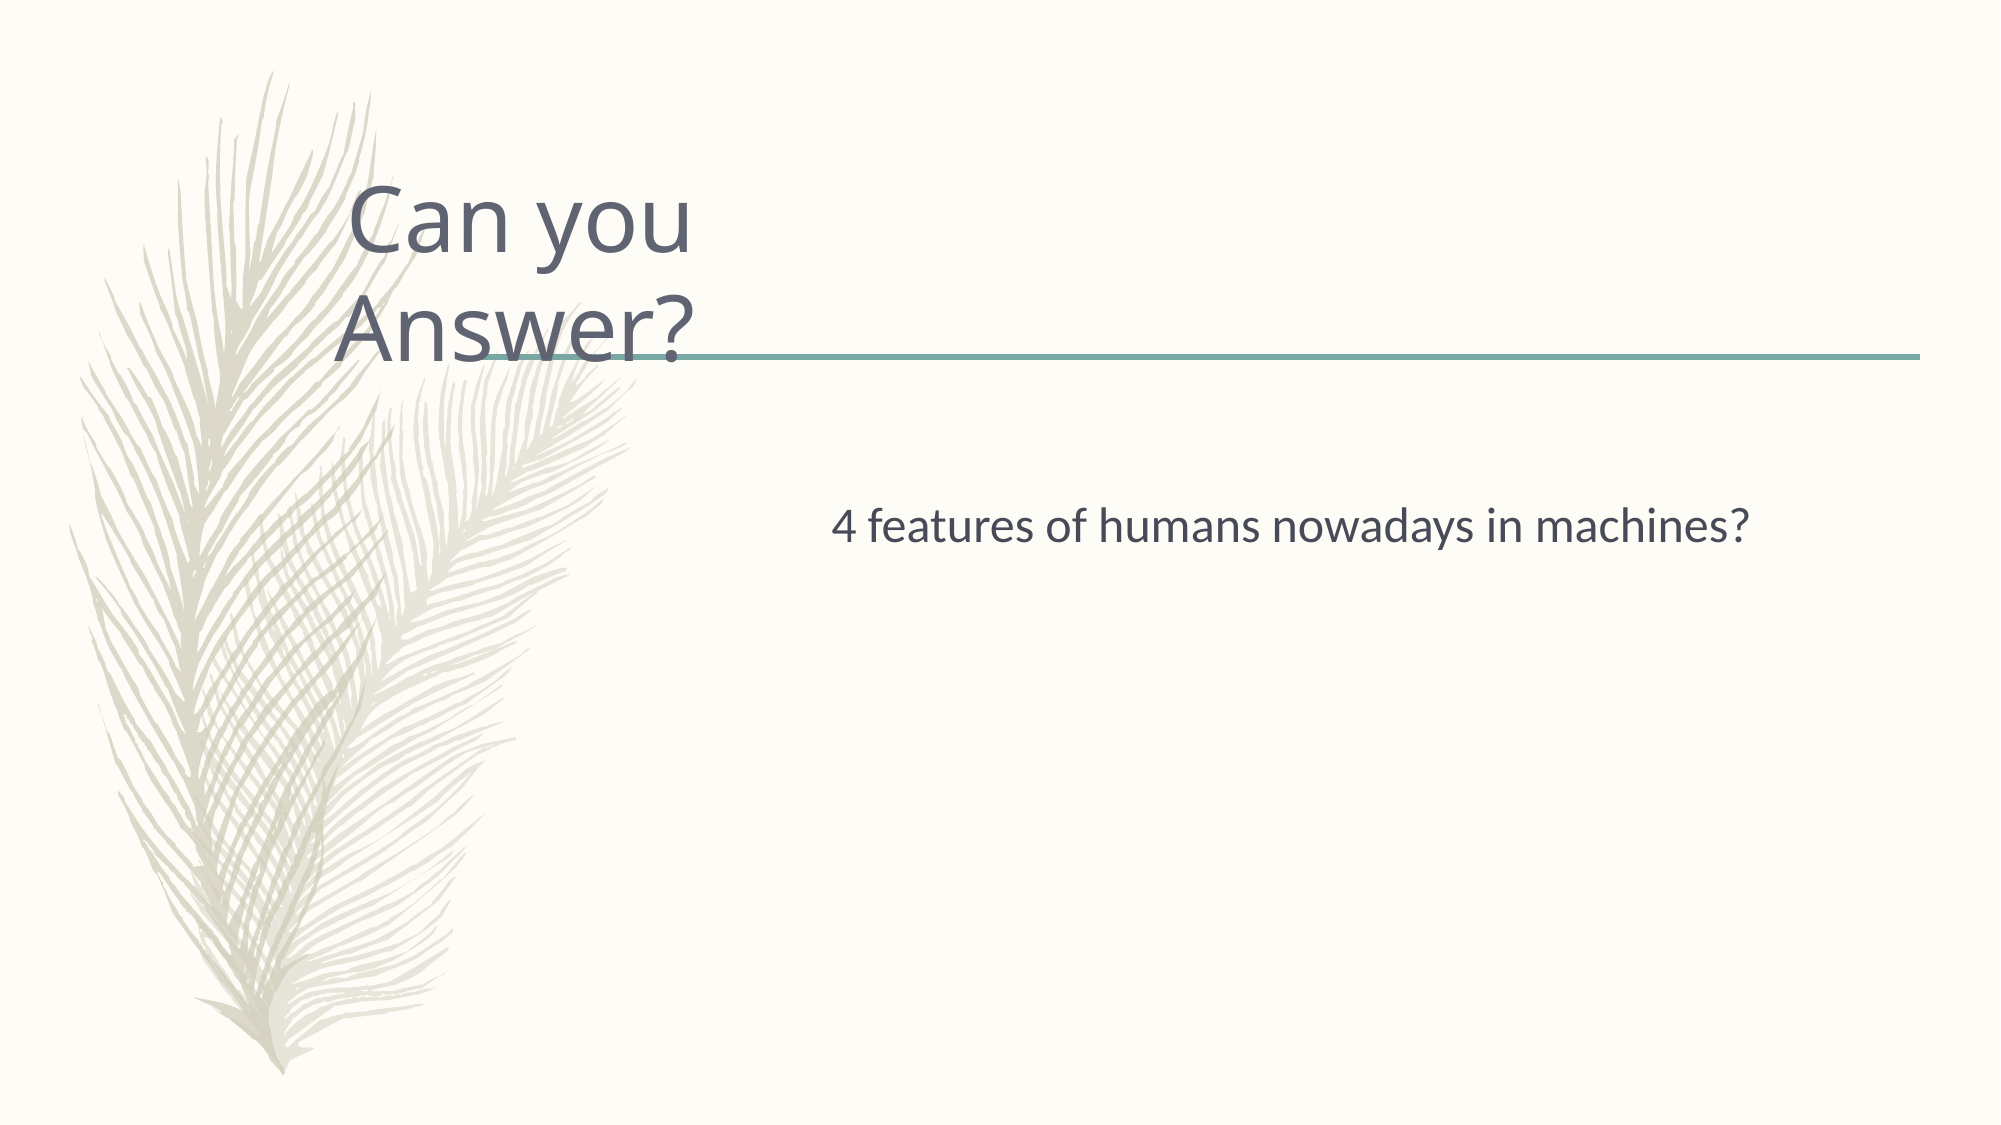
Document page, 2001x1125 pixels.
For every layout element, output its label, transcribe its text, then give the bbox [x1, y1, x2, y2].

list 4 features of humans nowadays in machines? [816, 158, 1863, 967]
title Can you Answer? [137, 158, 711, 967]
